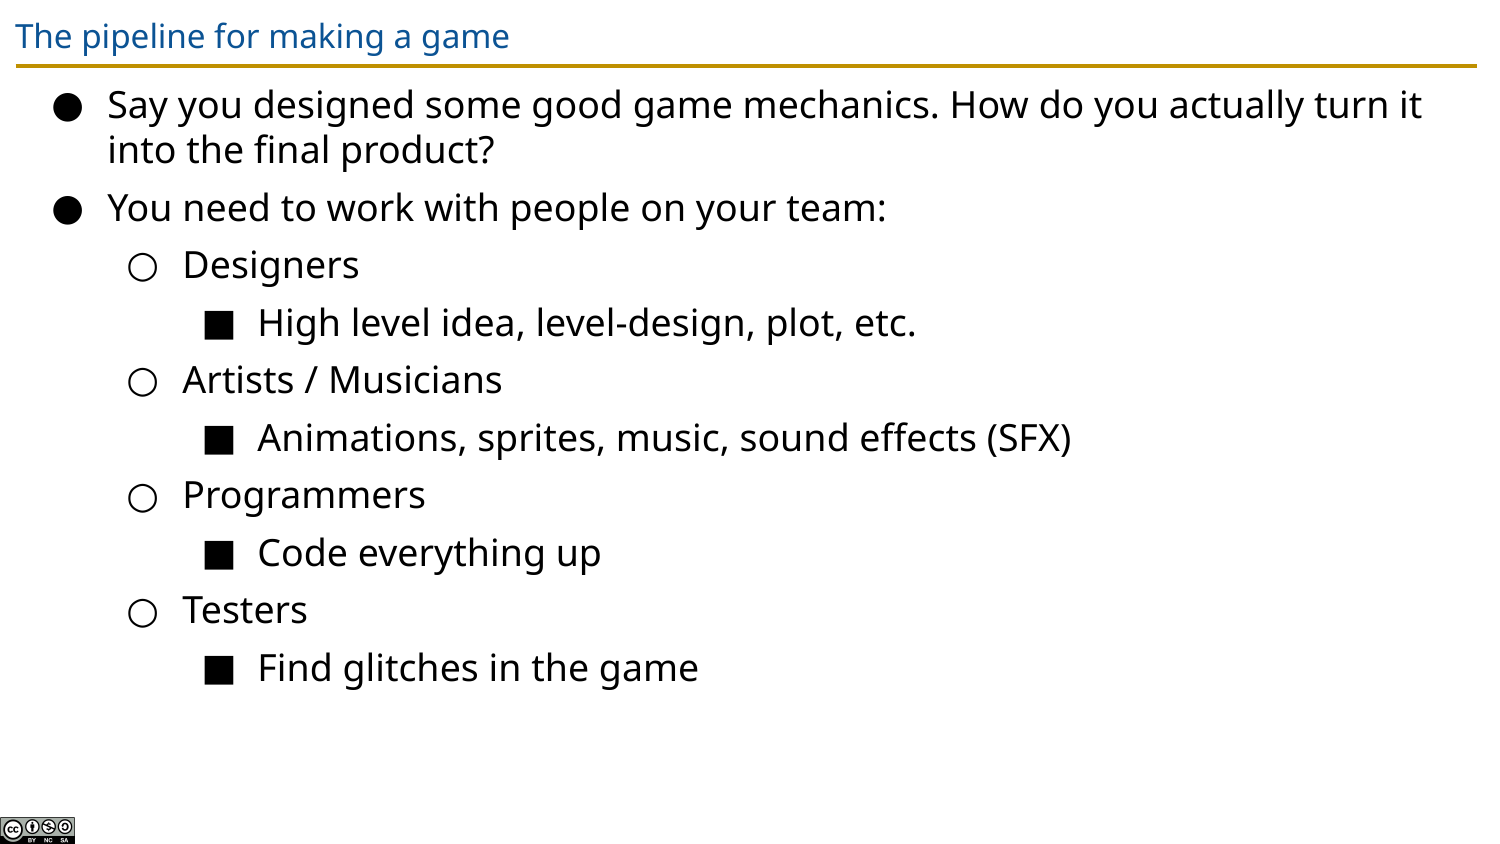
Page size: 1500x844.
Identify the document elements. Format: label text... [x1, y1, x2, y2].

picture [0, 817, 75, 844]
list Say you designed some good game mechanics. How do you actually turn it into the final product? You need to work with people on your team: Designers High level idea, level-design, plot, etc. Artists / Musicians Animations, sprites, music, sound effects (SFX) Programmers Code everything up Testers Find glitches in the game [17, 65, 1471, 751]
title The pipeline for making a game [0, 0, 1398, 65]
